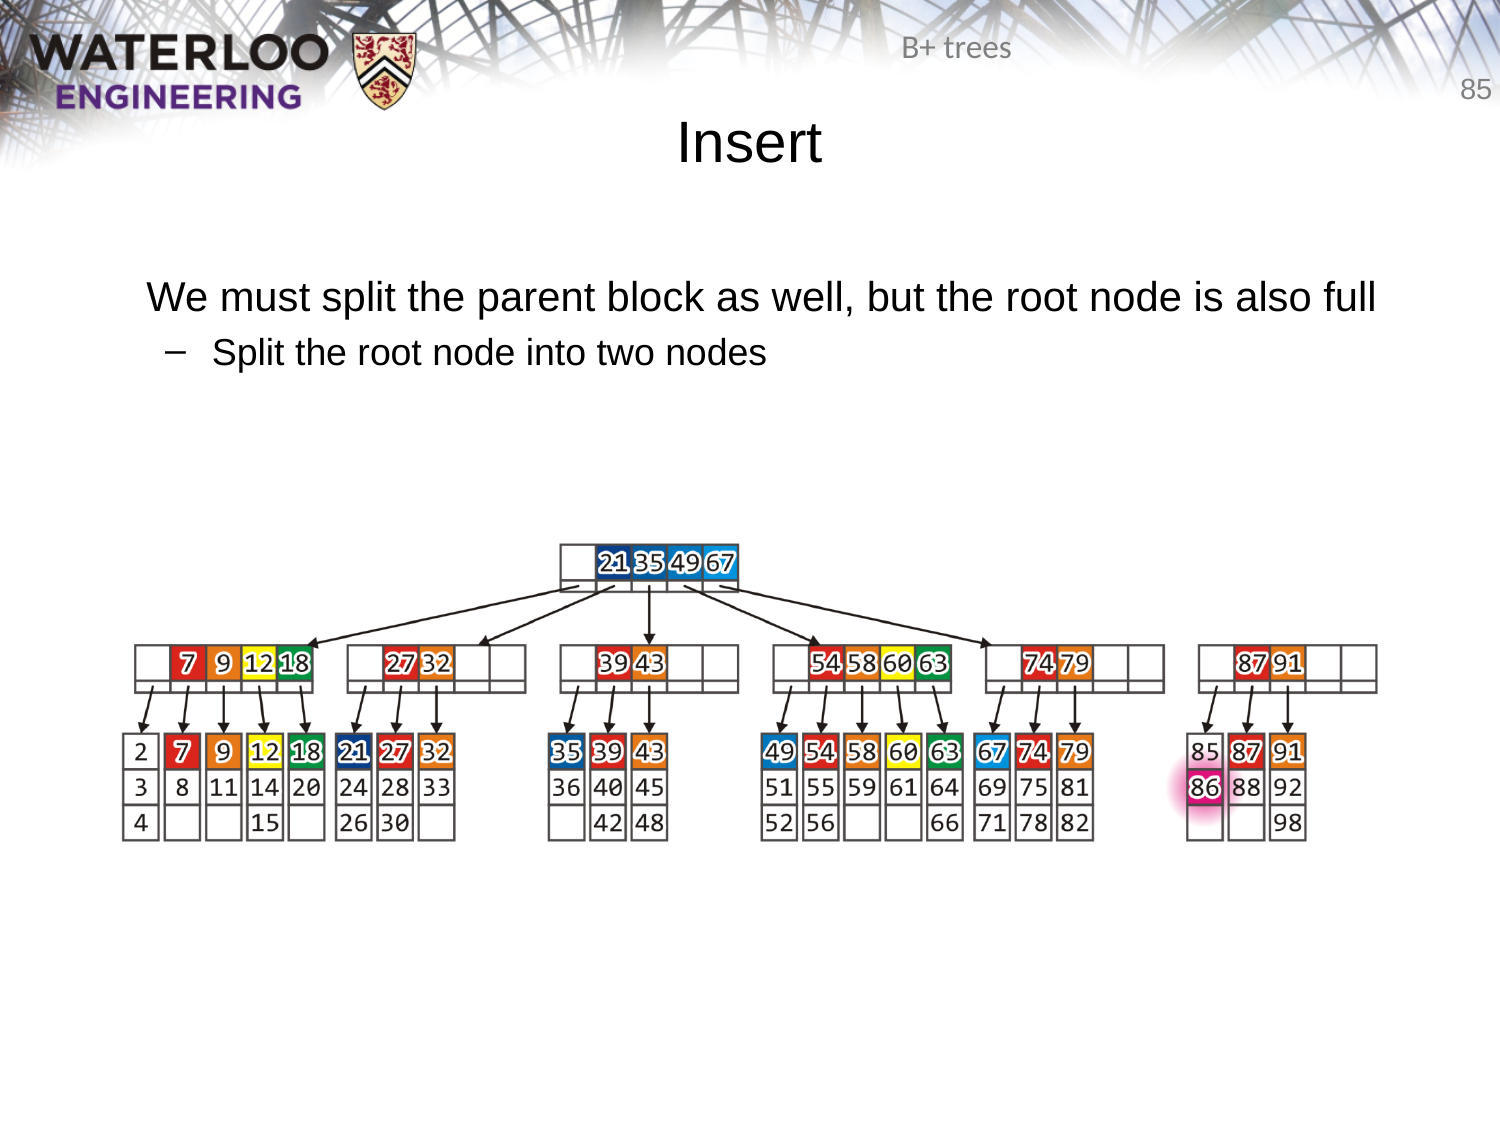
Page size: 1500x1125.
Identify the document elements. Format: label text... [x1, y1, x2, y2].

list We must split the parent block as well, but the root node is also full Split the root node into two nodes [74, 262, 1426, 1006]
title Insert [74, 44, 1426, 233]
picture [0, 0, 1500, 1125]
